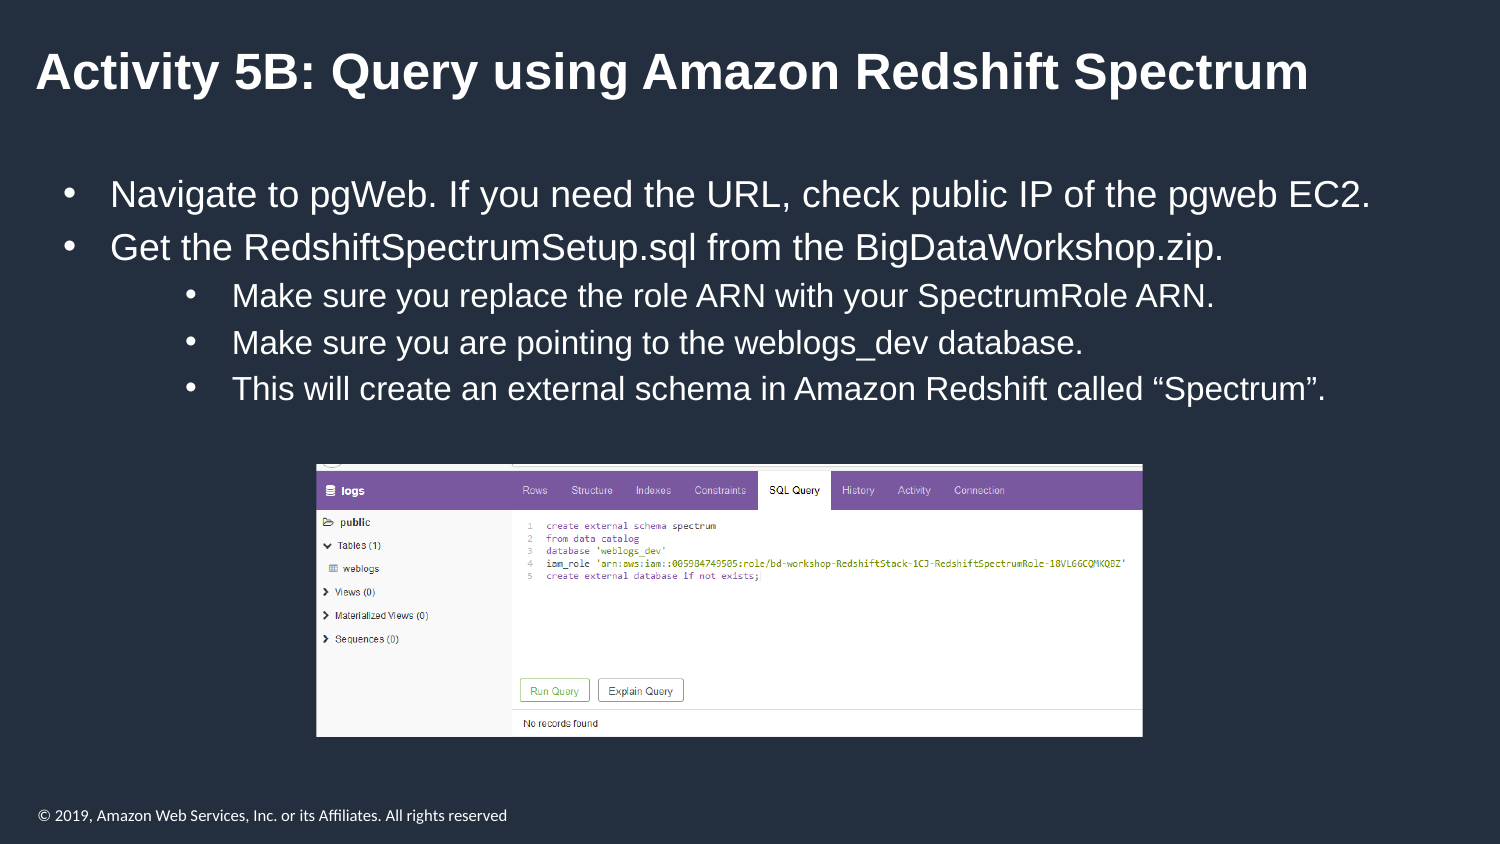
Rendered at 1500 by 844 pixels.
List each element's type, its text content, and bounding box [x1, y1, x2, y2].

title Activity 5B: Query using Amazon Redshift Spectrum [33, 0, 1468, 140]
picture [316, 464, 1143, 737]
list Navigate to pgWeb. If you need the URL, check public IP of the pgweb EC2. Get the RedshiftSpectrumSetup.sql from the BigDataWorkshop.zip. Make sure you replace the role ARN with your SpectrumRole ARN. Make sure you are pointing to the weblogs_dev database. This will create an external schema in Amazon Redshift called “Spectrum”. [33, 146, 1467, 420]
